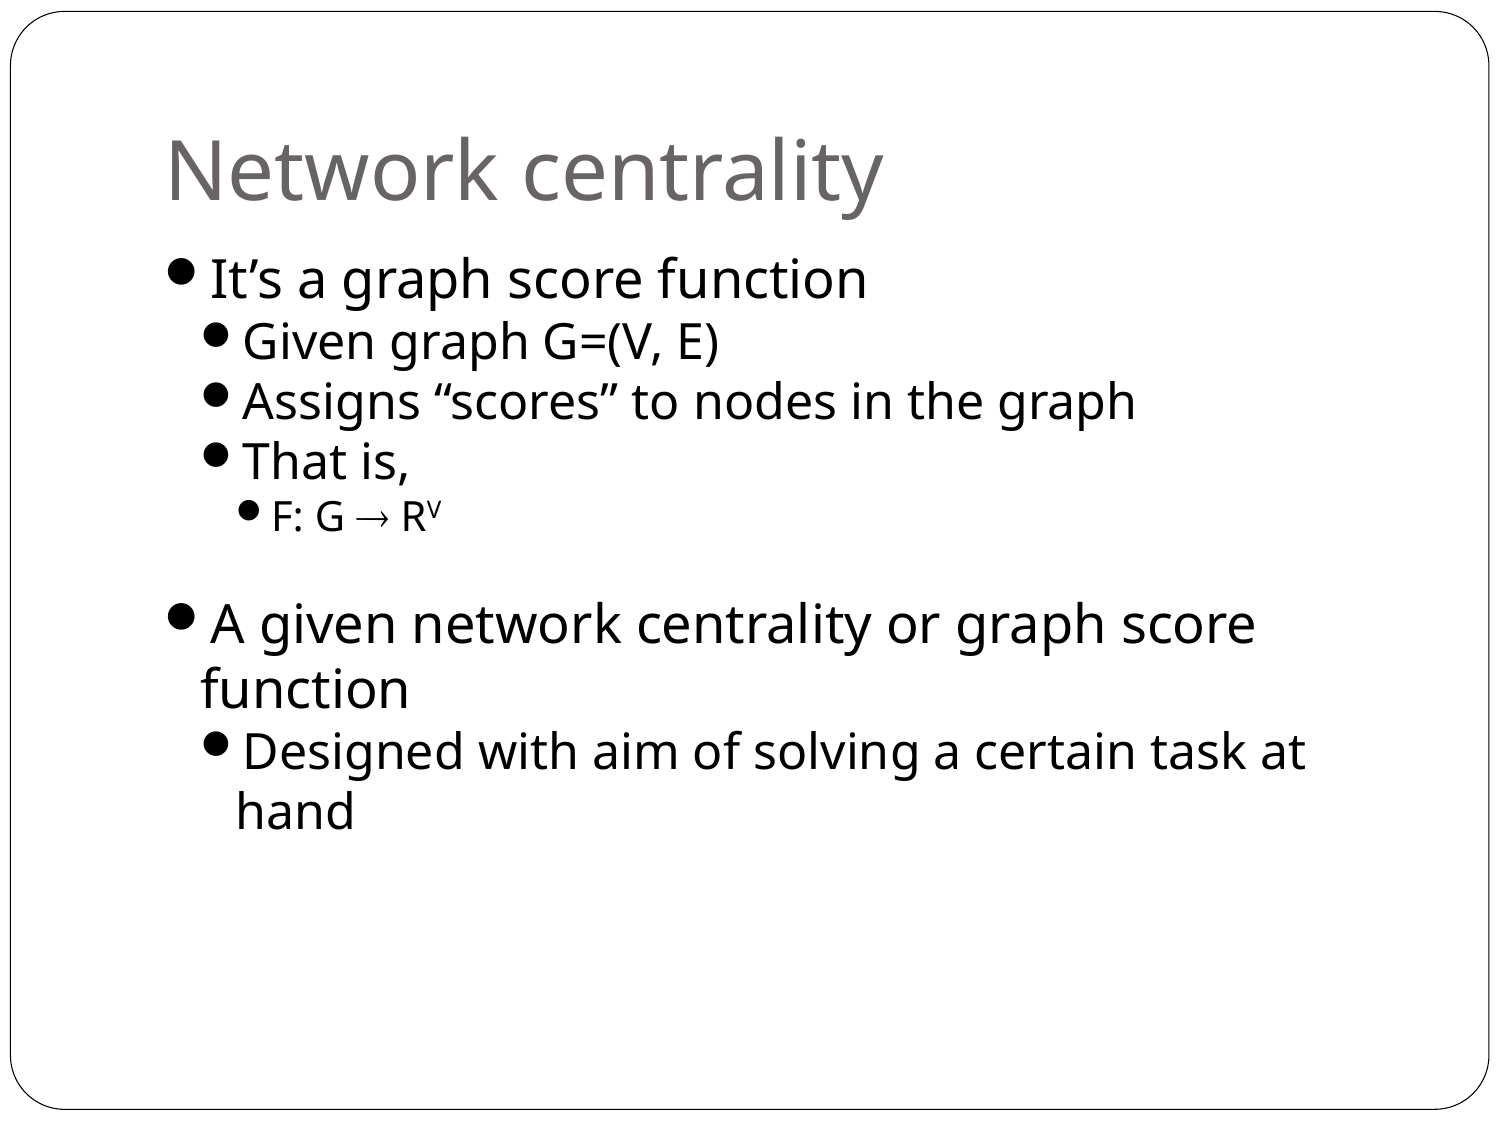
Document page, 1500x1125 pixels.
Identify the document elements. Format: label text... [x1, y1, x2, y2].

text_box Network centrality [150, 45, 1425, 233]
text_box It’s a graph score function Given graph G=(V, E) Assigns “scores” to nodes in the graph That is, F: G  RV A given network centrality or graph score function Designed with aim of solving a certain task at hand [150, 237, 1425, 988]
